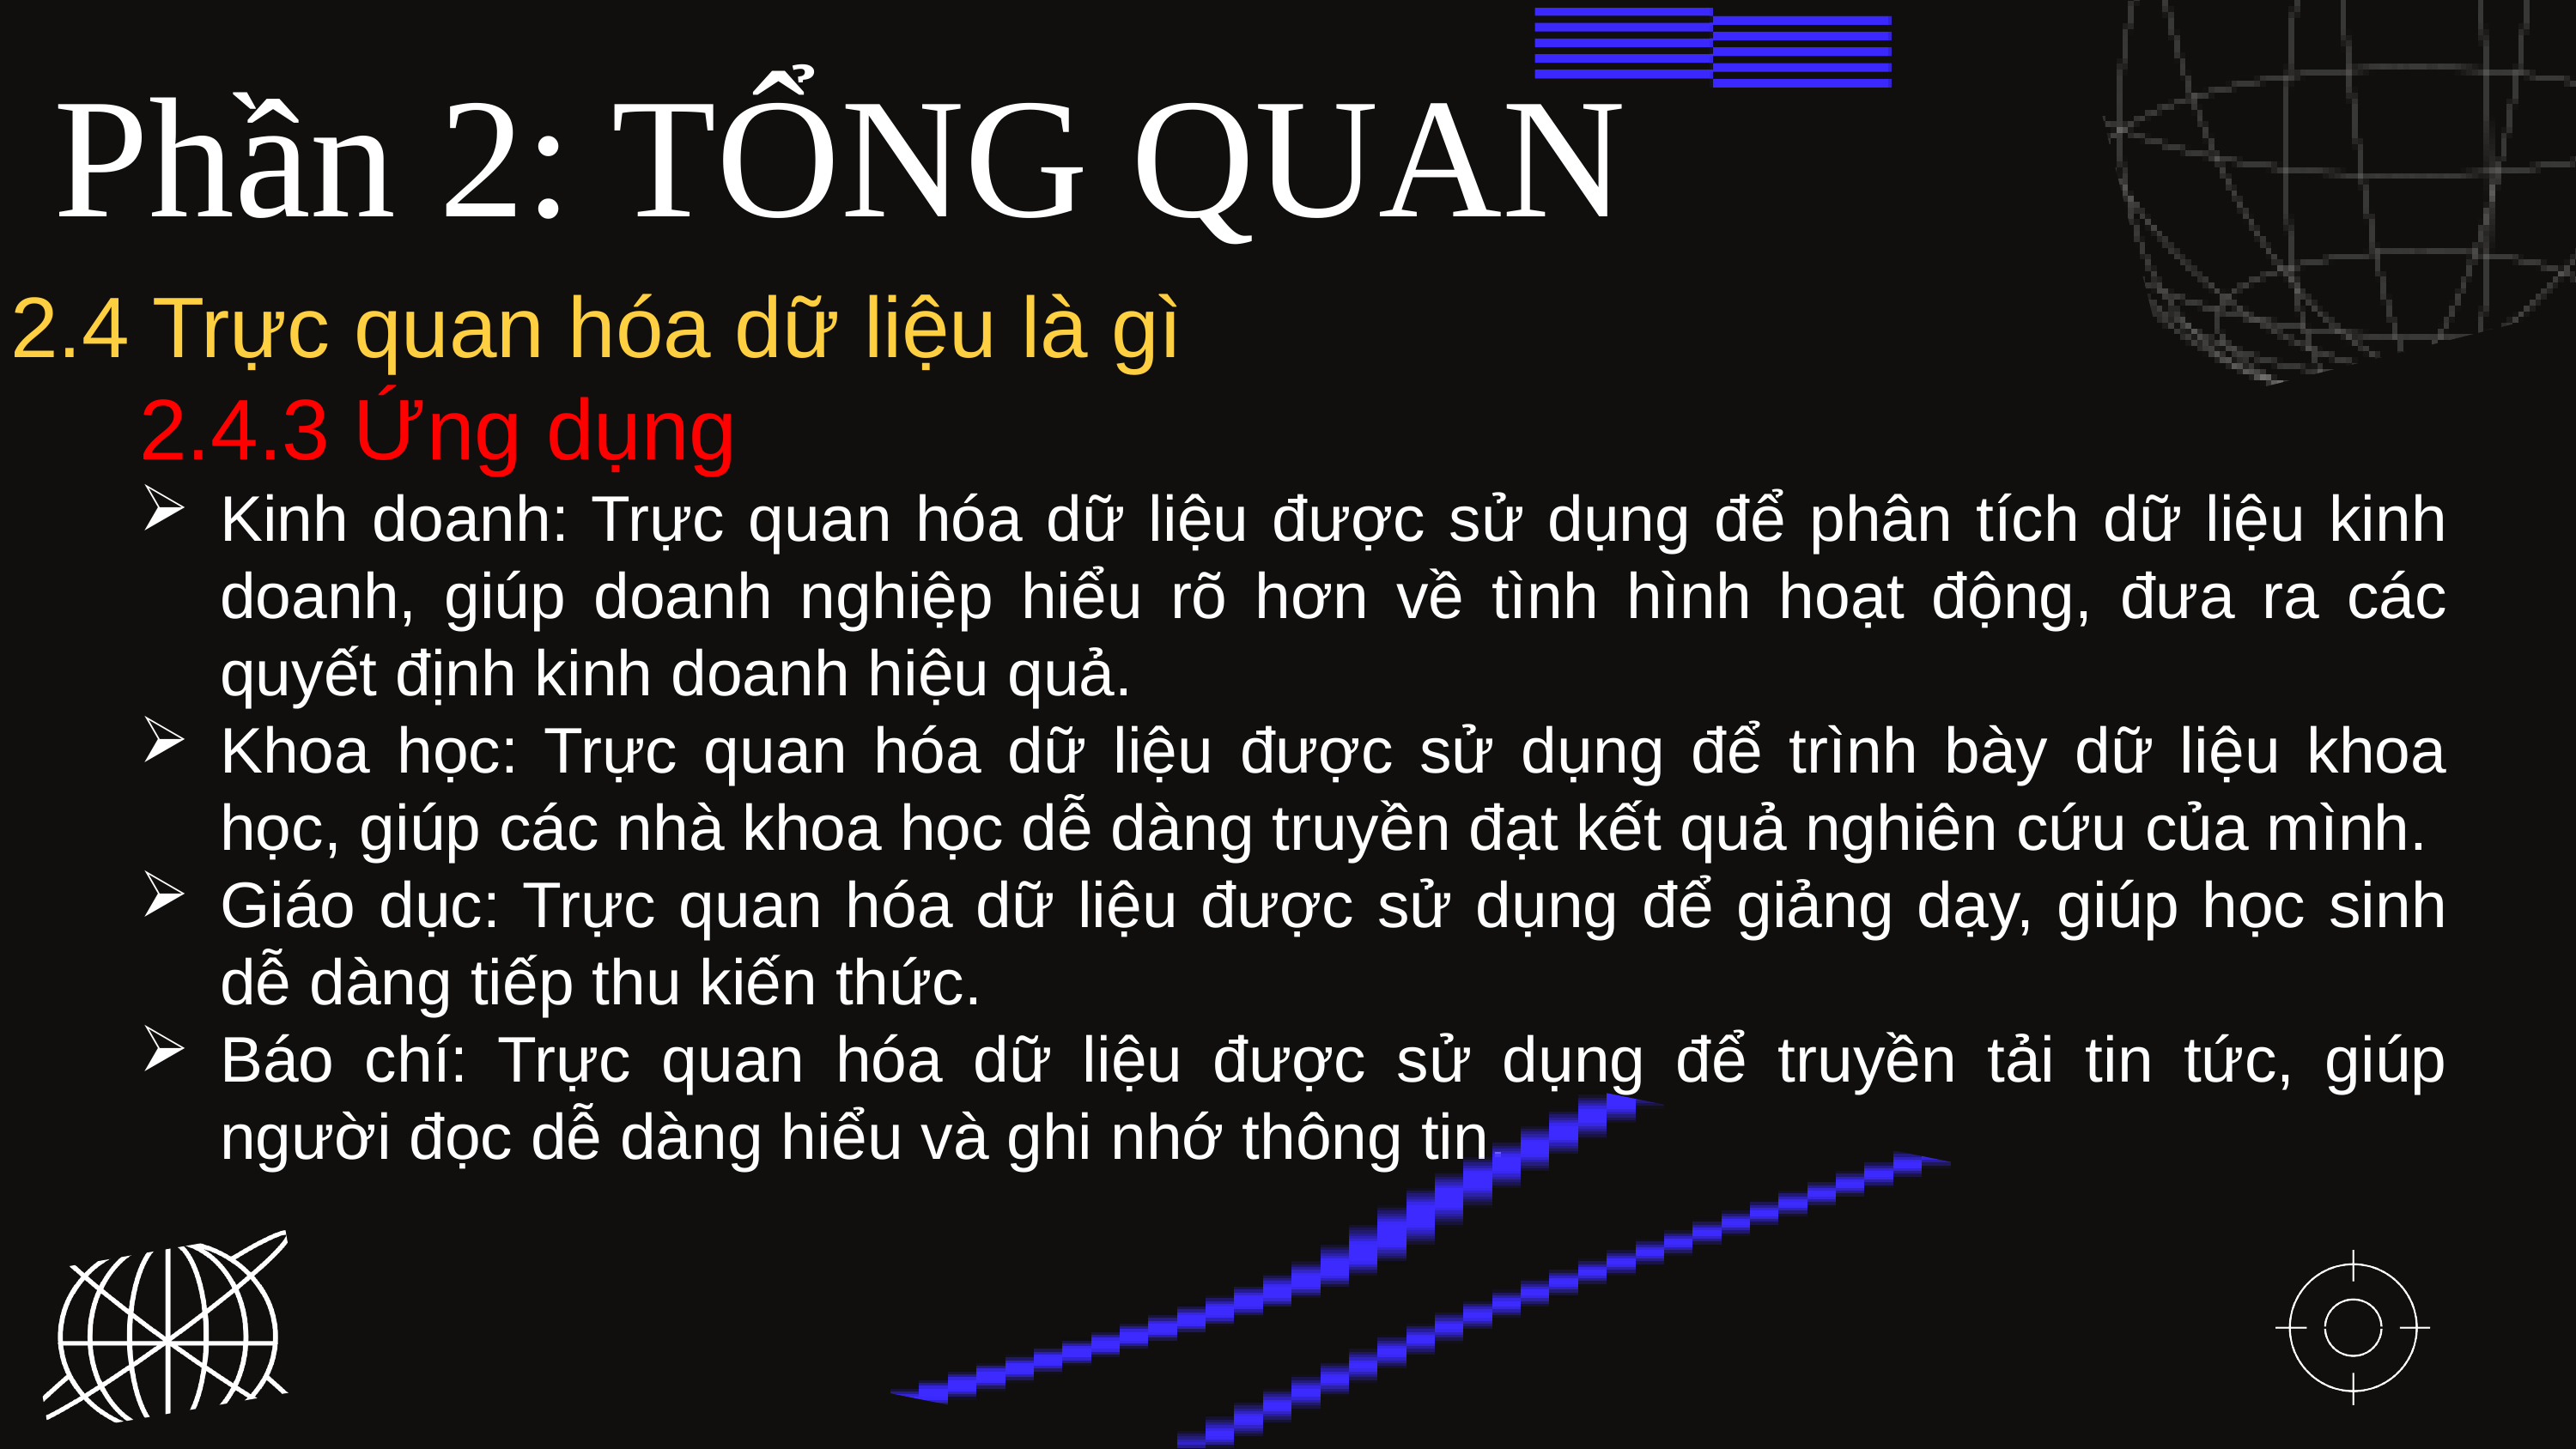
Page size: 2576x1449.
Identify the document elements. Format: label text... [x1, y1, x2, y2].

text_box [2073, 0, 2576, 409]
text_box [375, 864, 2266, 1449]
text_box 2.4 Trực quan hóa dữ liệu là gì 2.4.3 Ứng dụng Kinh doanh: Trực quan hóa dữ liệu được sử dụng để phân tích dữ liệu kinh doanh, giúp doanh nghiệp hiểu rõ hơn về tình hình hoạt động, đưa ra các quyết định kinh doanh hiệu quả. Khoa học: Trực quan hóa dữ liệu được sử dụng để trình bày dữ liệu khoa học, giúp các nhà khoa học dễ dàng truyền đạt kết quả nghiên cứu của mình. Giáo dục: Trực quan hóa dữ liệu được sử dụng để giảng dạy, giúp học sinh dễ dàng tiếp thu kiến thức. Báo chí: Trực quan hóa dữ liệu được sử dụng để truyền tải tin tức, giúp người đọc dễ dàng hiểu và ghi nhớ thông tin. [10, 271, 2450, 1178]
text_box Phần 2: TỔNG QUAN [53, 112, 1887, 252]
text_box [1534, 8, 1892, 88]
text_box [2275, 1250, 2431, 1405]
text_box [21, 1228, 313, 1434]
